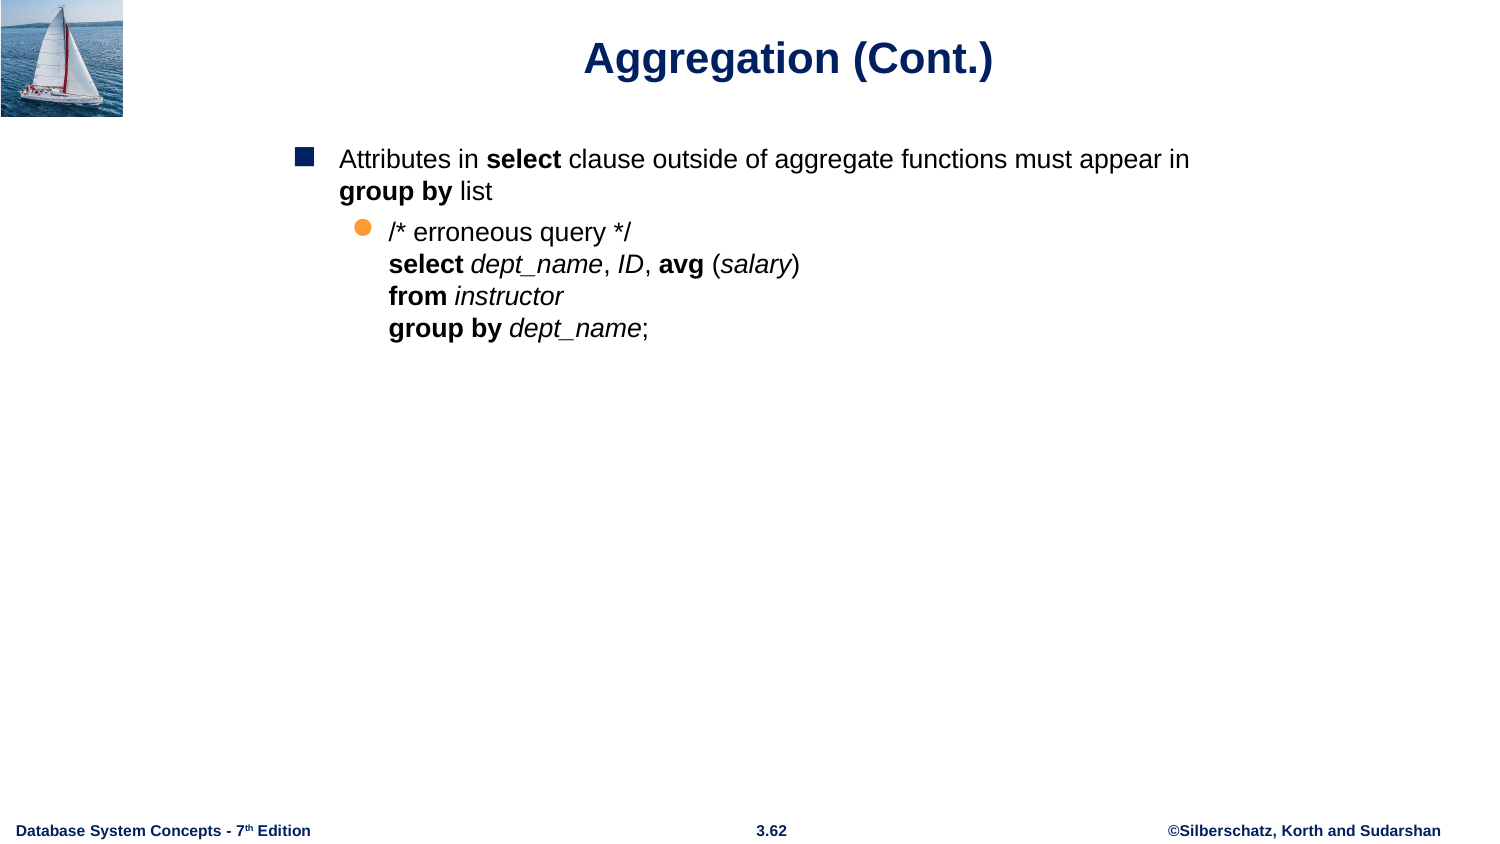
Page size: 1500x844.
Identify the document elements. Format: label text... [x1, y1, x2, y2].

title Aggregation (Cont.) [125, 14, 1452, 90]
list Attributes in select clause outside of aggregate functions must appear in group by list /* erroneous query */ select dept_name, ID, avg (salary) from instructor group by dept_name; [282, 134, 1224, 546]
picture [0, 0, 123, 117]
